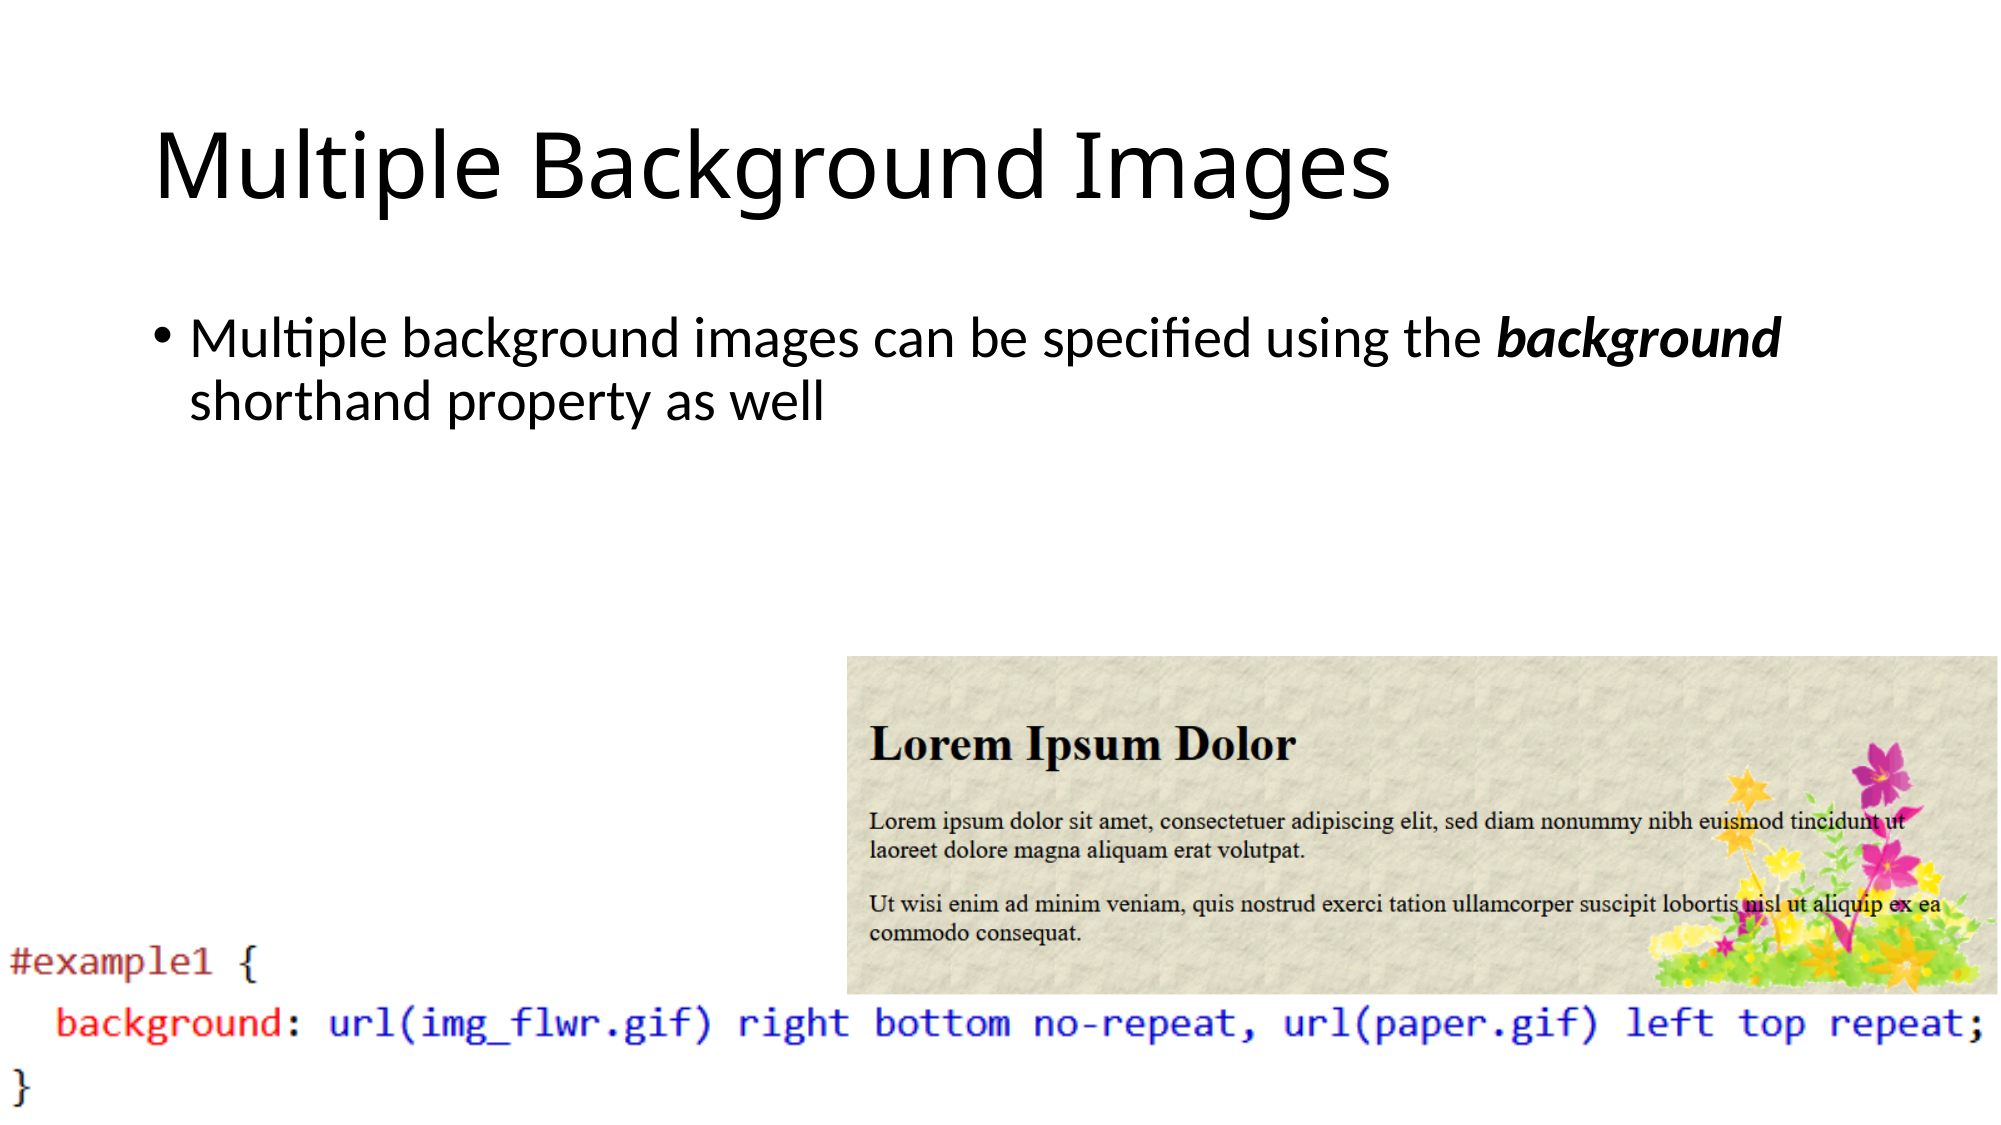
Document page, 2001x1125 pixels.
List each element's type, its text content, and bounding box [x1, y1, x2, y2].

picture [0, 656, 2000, 1125]
title Multiple Background Images [137, 59, 1863, 278]
list Multiple background images can be specified using the background shorthand property as well [137, 299, 1863, 935]
